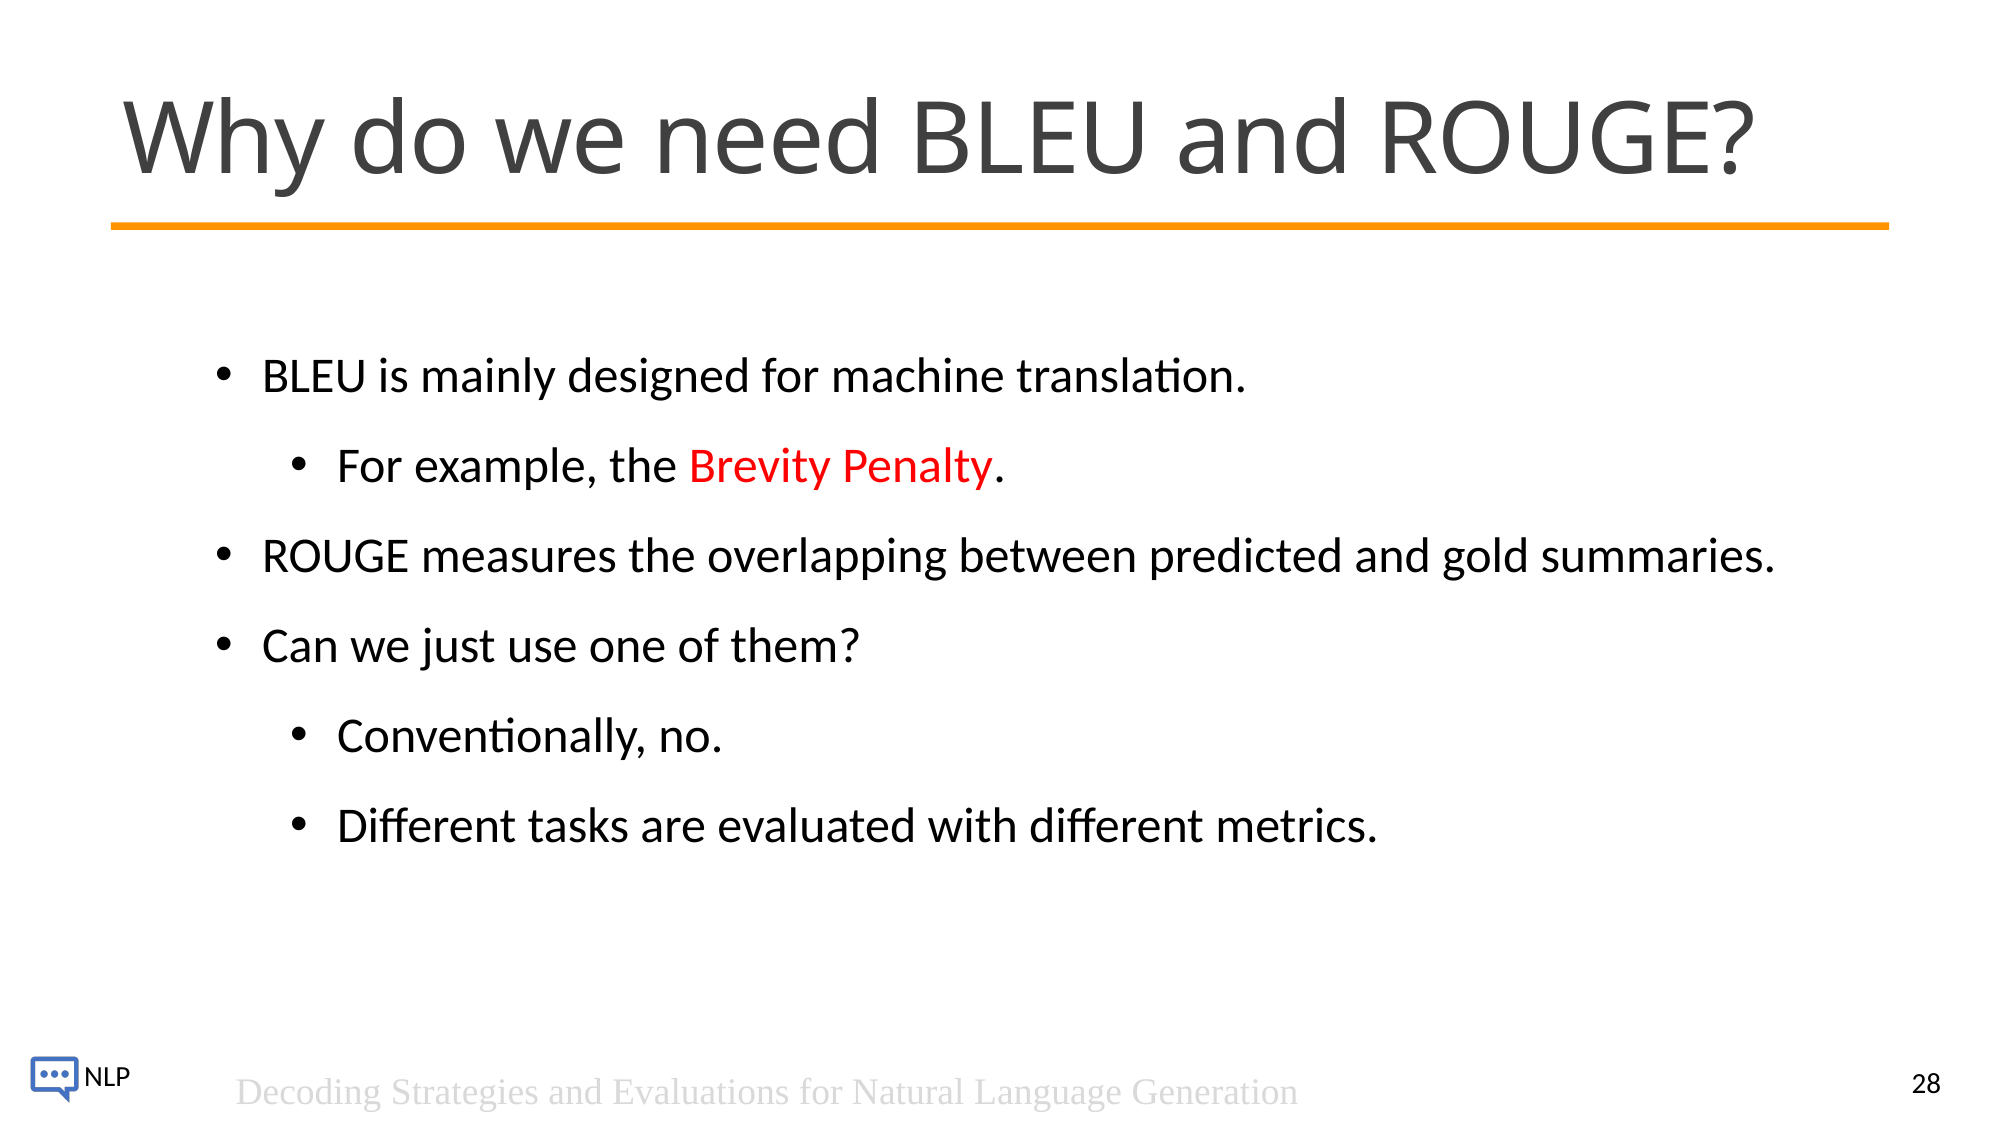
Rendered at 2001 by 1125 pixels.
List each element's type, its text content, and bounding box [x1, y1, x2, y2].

slide_number 28 [1740, 1052, 1957, 1113]
text_box BLEU is mainly designed for machine translation. For example, the Brevity Penalty. ROUGE measures the overlapping between predicted and gold summaries. Can we just use one of them? Conventionally, no. Different tasks are evaluated with different metrics. [200, 305, 1792, 861]
title Why do we need BLEU and ROUGE? [107, 58, 1899, 228]
text_box Decoding Strategies and Evaluations for Natural Language Generation [220, 1059, 1349, 1120]
picture [23, 1047, 86, 1110]
